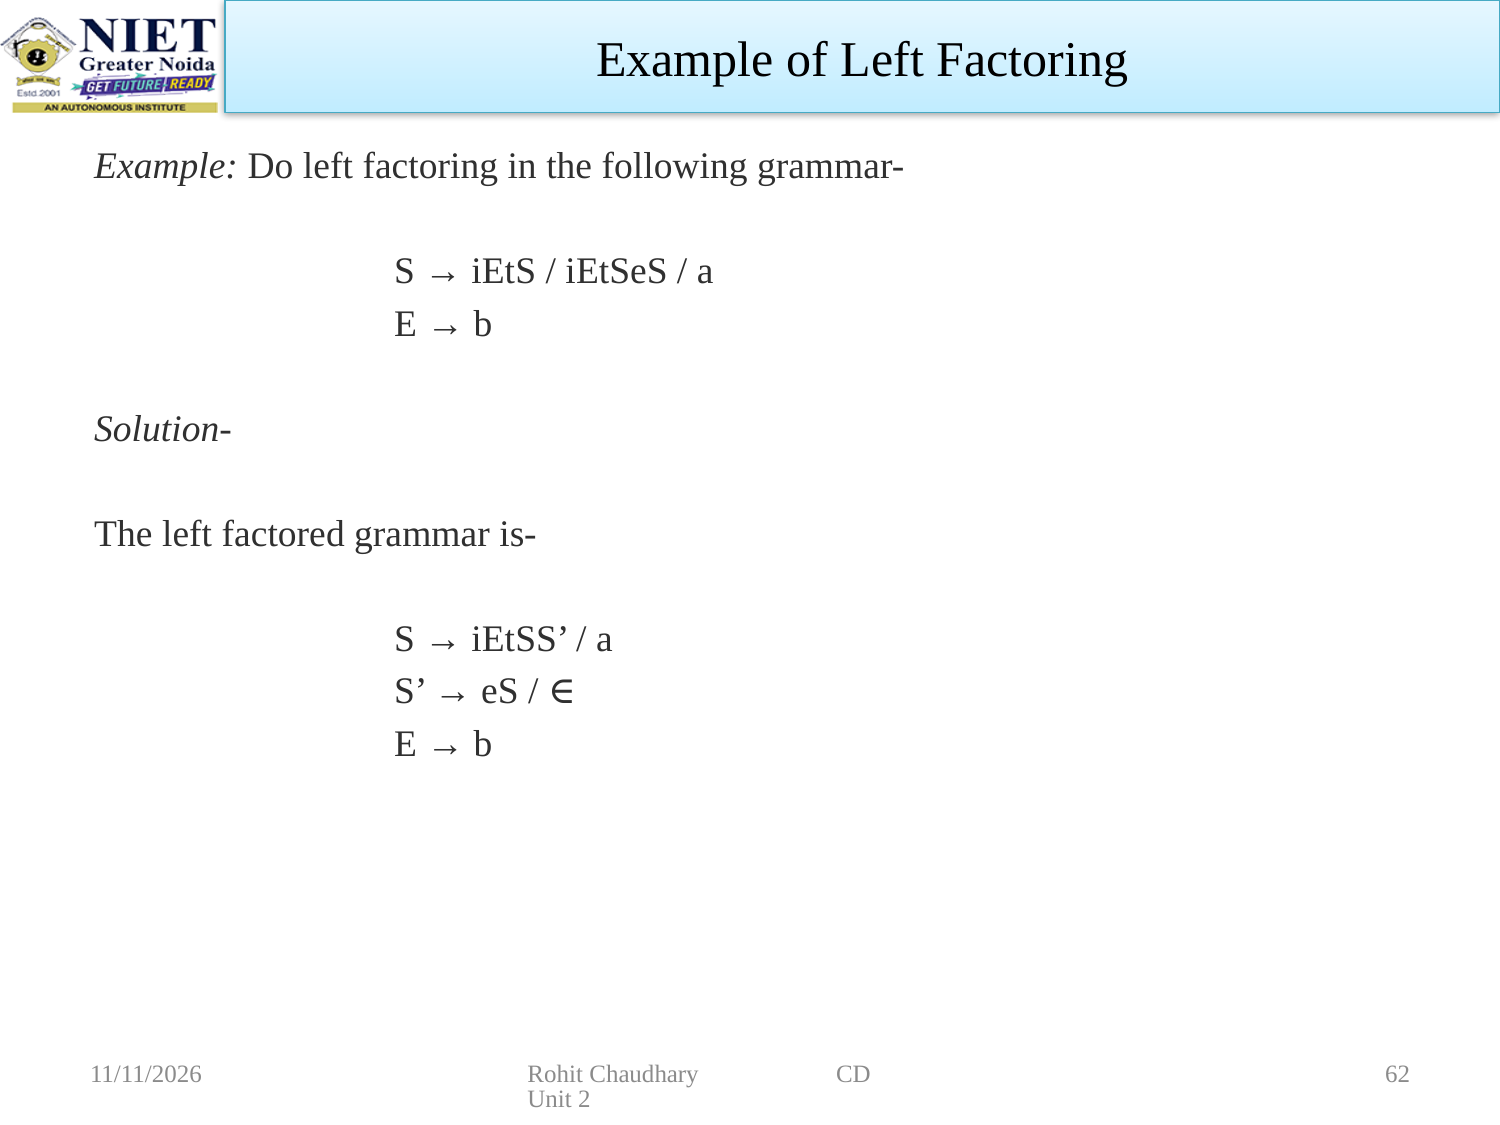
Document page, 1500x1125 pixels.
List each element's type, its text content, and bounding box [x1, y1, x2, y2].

slide_number 62 [1074, 1042, 1425, 1103]
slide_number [75, 1042, 425, 1103]
picture [0, 16, 218, 113]
list Example: Do left factoring in the following grammar- S → iEtS / iEtSeS / a E → b Solution- The left factored grammar is- S → iEtSS’ / a S’ → eS / ∈ E → b [79, 134, 1430, 964]
text_box Example of Left Factoring [224, 0, 1500, 113]
footer Rohit Chaudhary CD Unit 2 [512, 1042, 988, 1103]
